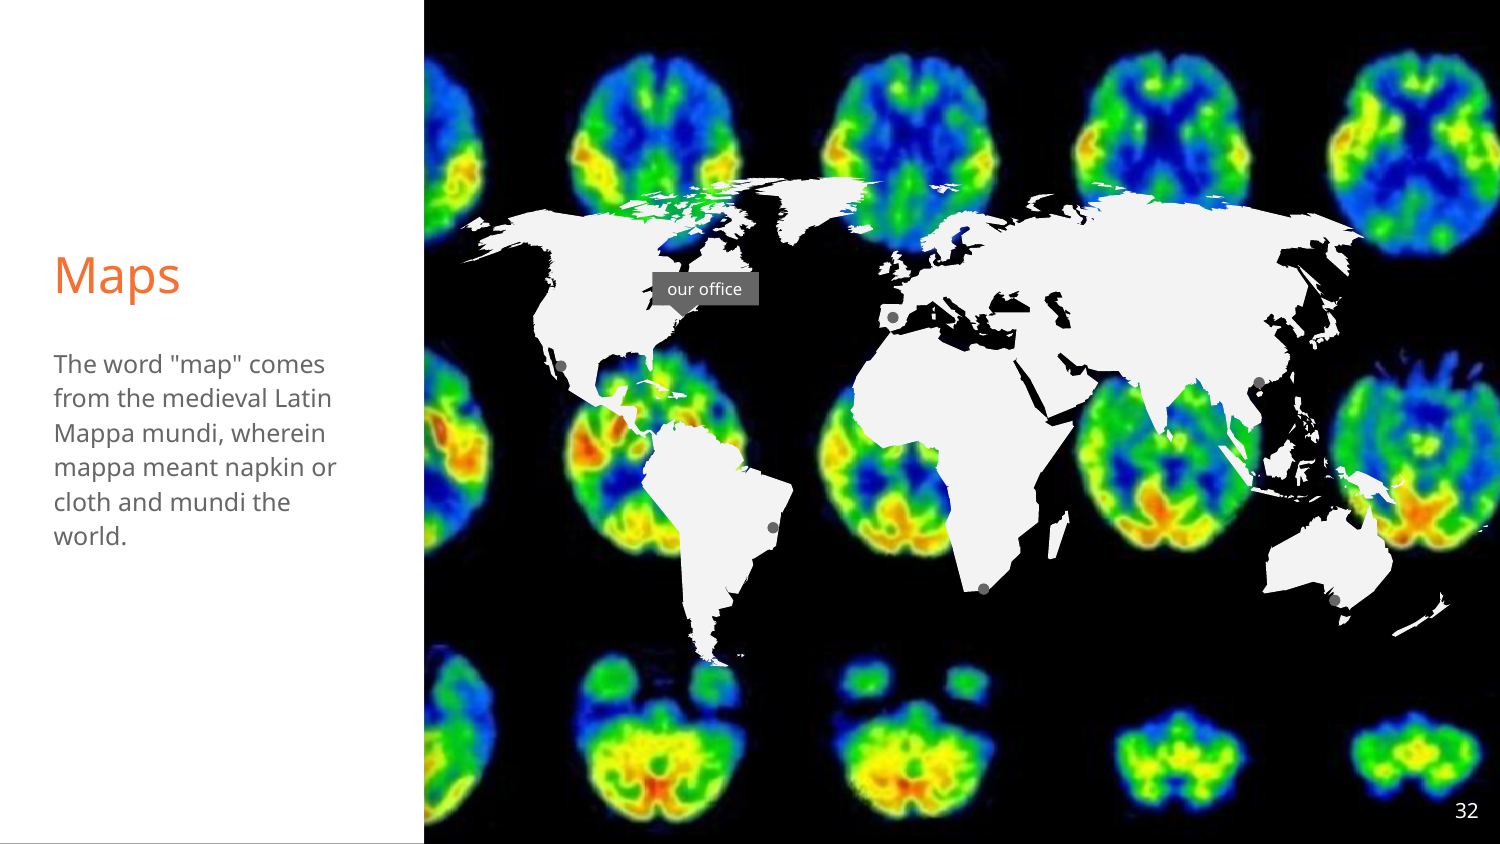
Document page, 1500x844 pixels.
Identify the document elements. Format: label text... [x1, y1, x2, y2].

text_box our office [652, 272, 759, 317]
text_box [1338, 615, 1352, 626]
text_box [555, 360, 567, 372]
title Maps [38, 94, 375, 319]
text_box [1115, 186, 1127, 190]
text_box [699, 177, 885, 247]
text_box [1390, 474, 1406, 489]
text_box [767, 522, 779, 534]
text_box [641, 191, 678, 200]
list The word "map" comes from the medieval Latin Mappa mundi, wherein mappa meant napkin or cloth and mundi the world. [38, 328, 375, 748]
text_box [460, 200, 794, 667]
text_box [688, 186, 700, 191]
text_box [1253, 377, 1265, 389]
text_box [1329, 594, 1341, 607]
text_box [850, 190, 1364, 592]
text_box [1091, 182, 1114, 188]
text_box [1391, 592, 1451, 637]
text_box [1335, 466, 1398, 505]
text_box [682, 193, 697, 199]
picture [425, 0, 1500, 844]
slide_number 32 [1403, 779, 1494, 844]
text_box [887, 311, 899, 324]
text_box [1262, 505, 1393, 610]
text_box [929, 183, 963, 194]
picture [425, 378, 431, 398]
text_box [978, 583, 990, 595]
